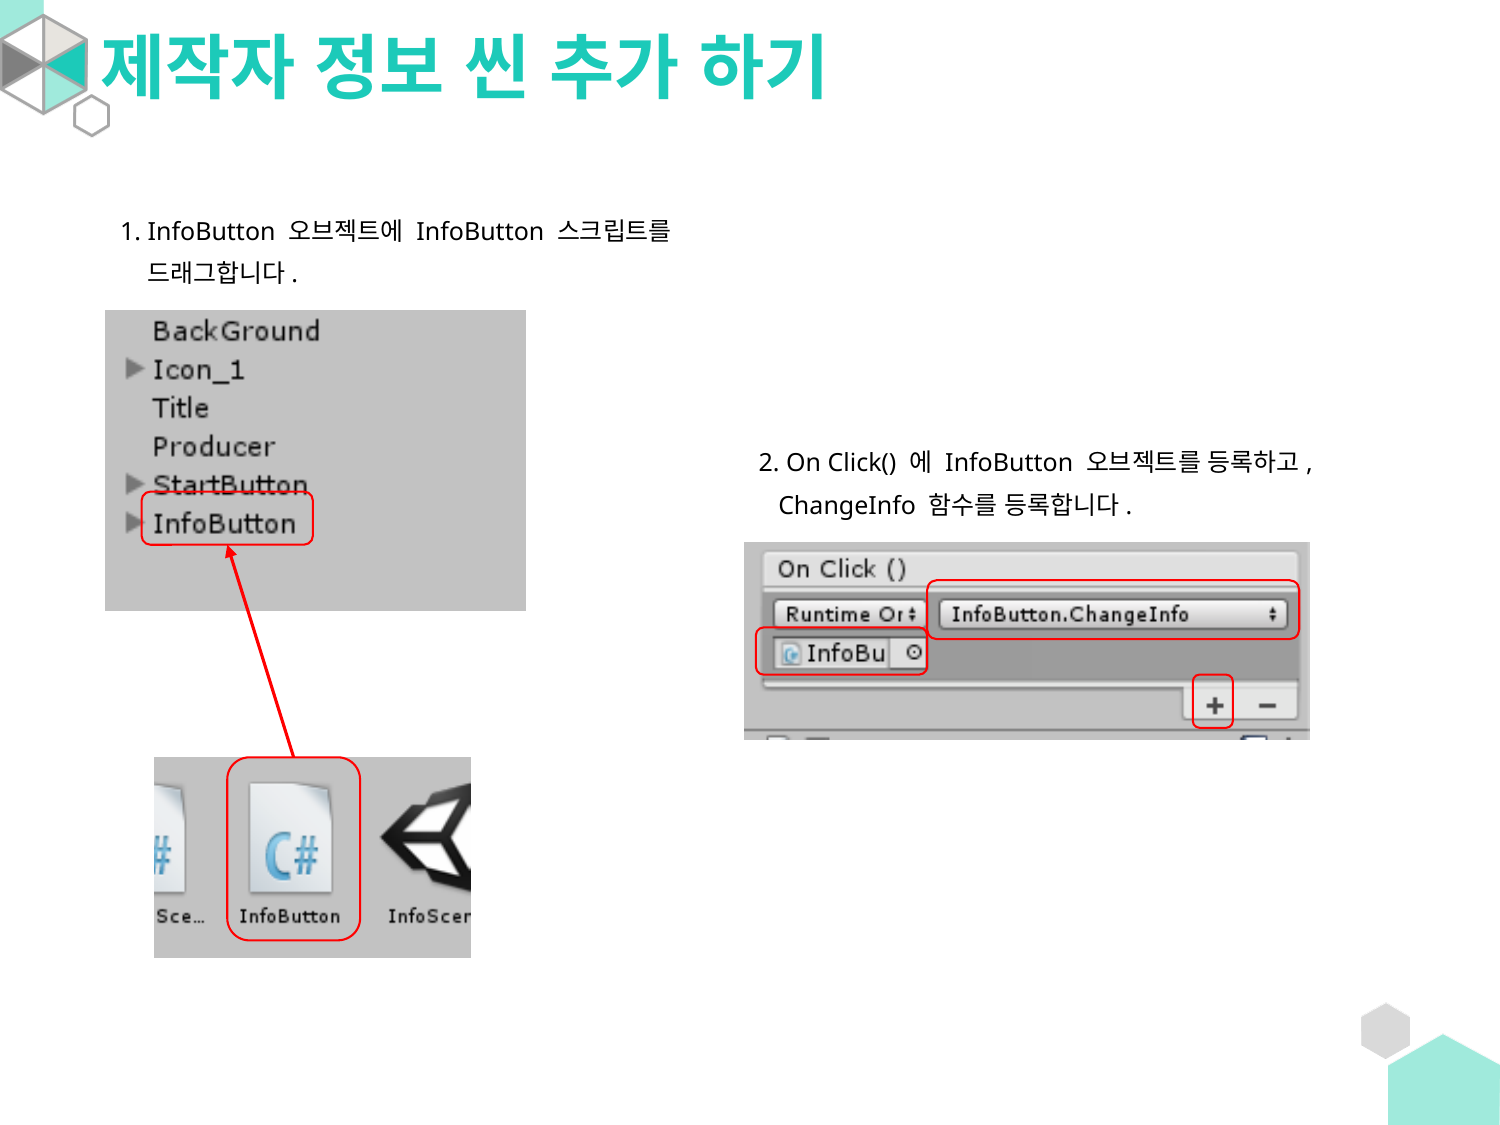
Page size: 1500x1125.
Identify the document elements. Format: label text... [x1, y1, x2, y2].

picture [0, 0, 1500, 1125]
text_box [227, 544, 294, 758]
text_box 2. On Click() 에 InfoButton 오브젝트를 등록하고, ChangeInfo 함수를 등록합니다. [744, 439, 1353, 527]
text_box 제작자 정보 씬 추가 하기 [85, 0, 1233, 132]
text_box 1. InfoButton 오브젝트에 InfoButton 스크립트를 드래그합니다. [105, 208, 715, 296]
